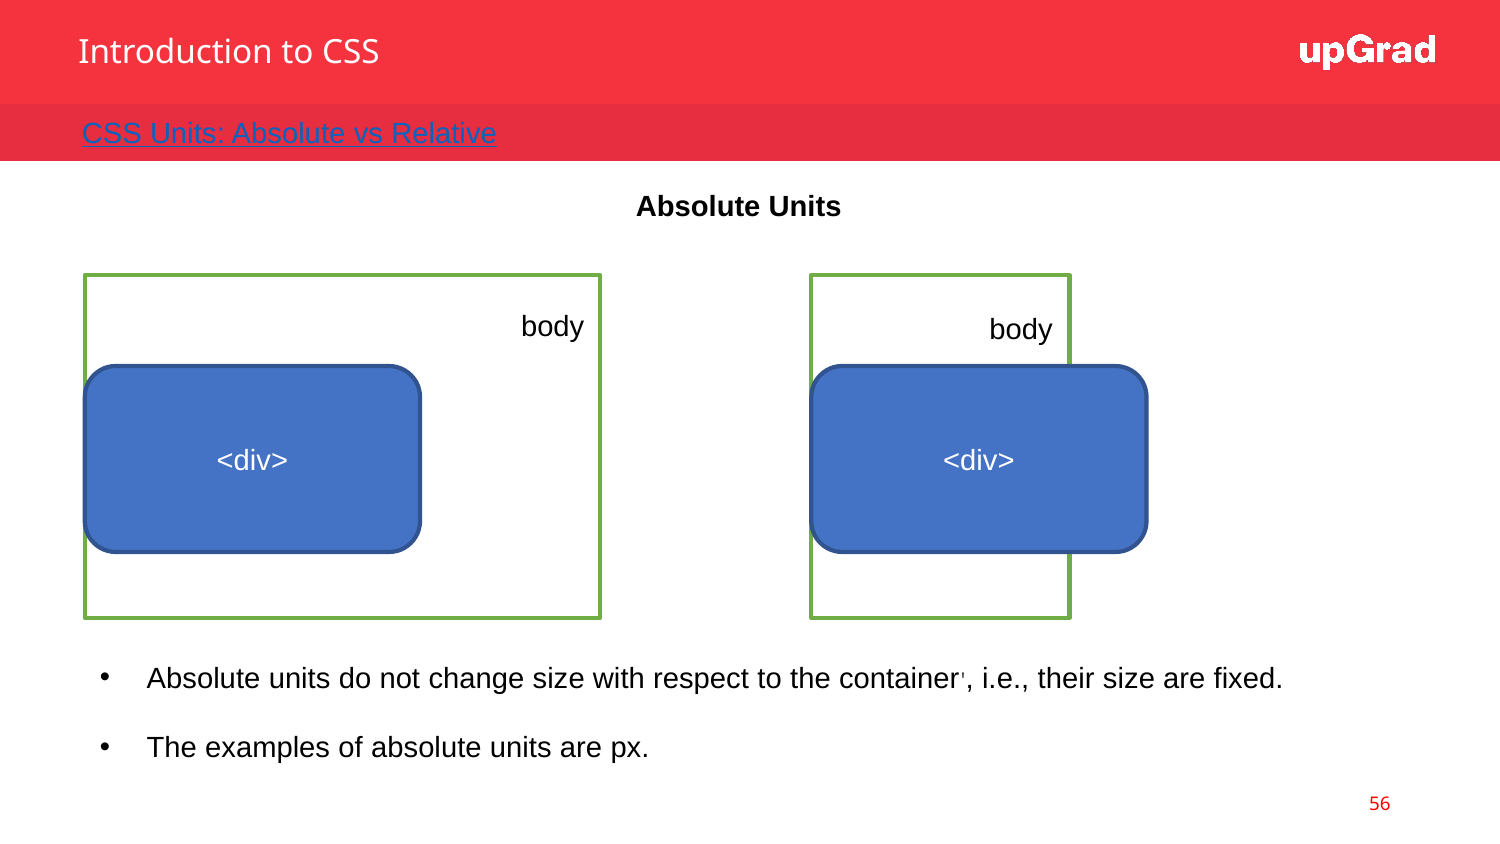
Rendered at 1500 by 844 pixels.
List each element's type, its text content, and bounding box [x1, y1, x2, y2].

slide_number 56 [1068, 782, 1406, 828]
text_box <div> [811, 365, 1147, 552]
text_box Introduction to CSS [63, 20, 768, 87]
text_box body [506, 300, 600, 351]
text_box <div> [84, 365, 421, 552]
text_box Absolute units do not change size with respect to the container', i.e., their size are fixed. The examples of absolute units are px. [84, 651, 1303, 804]
text_box [811, 275, 1070, 390]
text_box [811, 528, 1070, 619]
text_box body [84, 275, 600, 619]
text_box [0, 104, 1500, 161]
text_box Absolute Units [620, 180, 880, 231]
text_box CSS Units: Absolute vs Relative [66, 107, 704, 158]
text_box body [974, 302, 1069, 354]
picture [1300, 34, 1435, 70]
